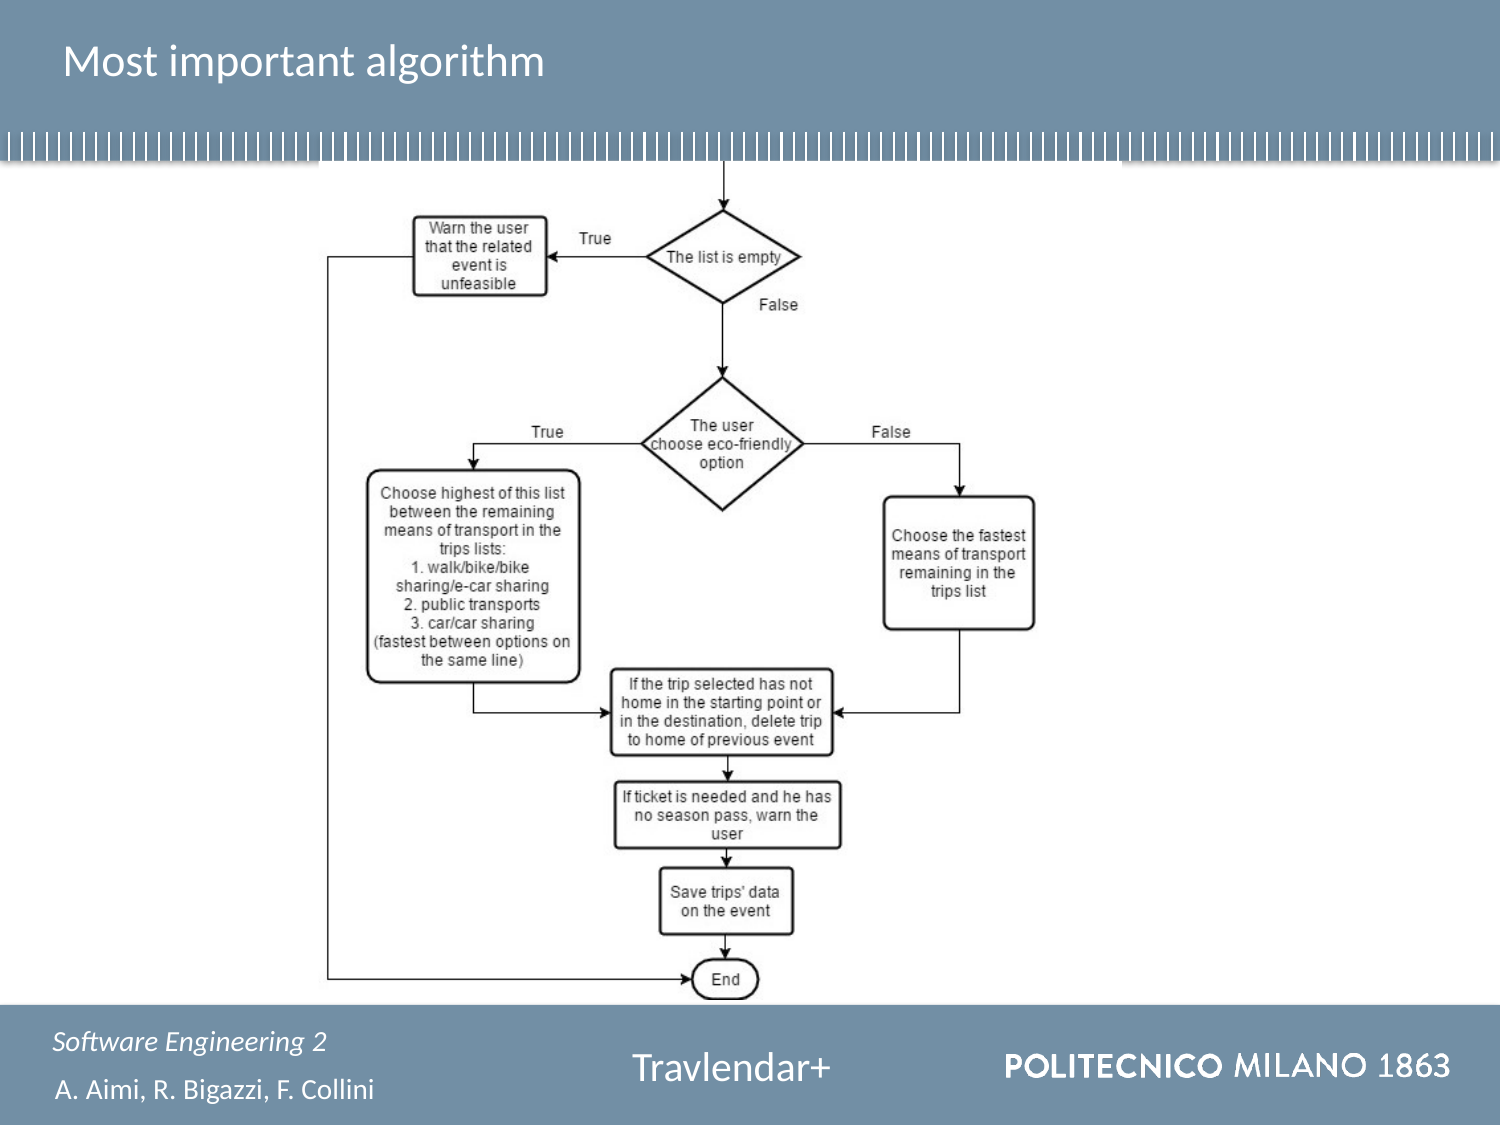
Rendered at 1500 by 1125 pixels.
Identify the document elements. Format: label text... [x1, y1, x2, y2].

picture [999, 1041, 1456, 1089]
title Most important algorithm [47, 22, 1455, 129]
picture [318, 161, 1123, 1000]
